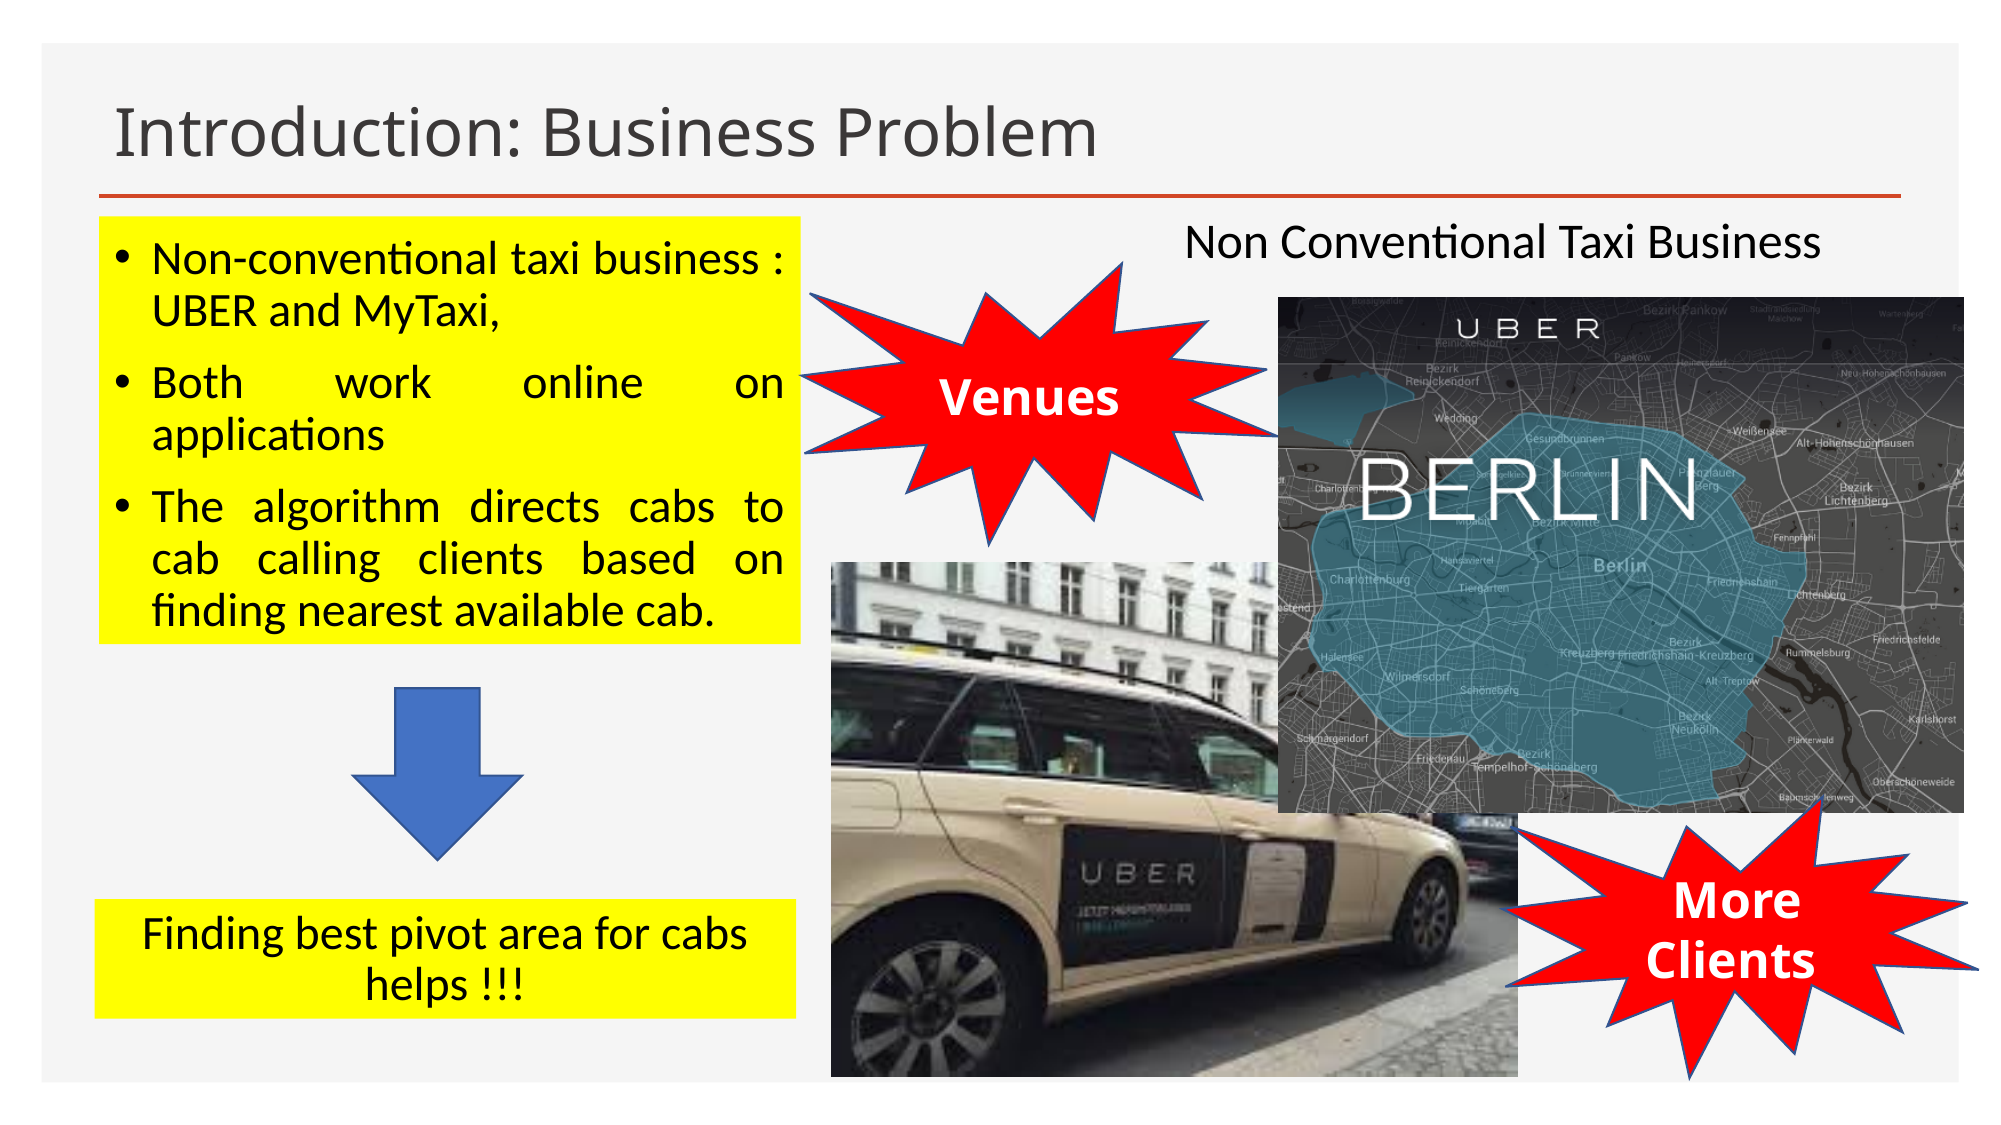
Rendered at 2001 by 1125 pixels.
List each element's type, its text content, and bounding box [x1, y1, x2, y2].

title Introduction: Business Problem [99, 73, 1901, 197]
text_box Finding best pivot area for cabs helps !!! [94, 899, 797, 1019]
text_box Non Conventional Taxi Business [1084, 200, 1922, 277]
text_box More Clients [1518, 813, 1980, 1082]
picture [831, 297, 1964, 1077]
text_box Venues [798, 260, 1278, 548]
text_box [350, 687, 525, 862]
text_box Non-conventional taxi business : UBER and MyTaxi, Both work online on applications The algorithm directs cabs to cab calling clients based on finding nearest available cab. [99, 216, 801, 645]
